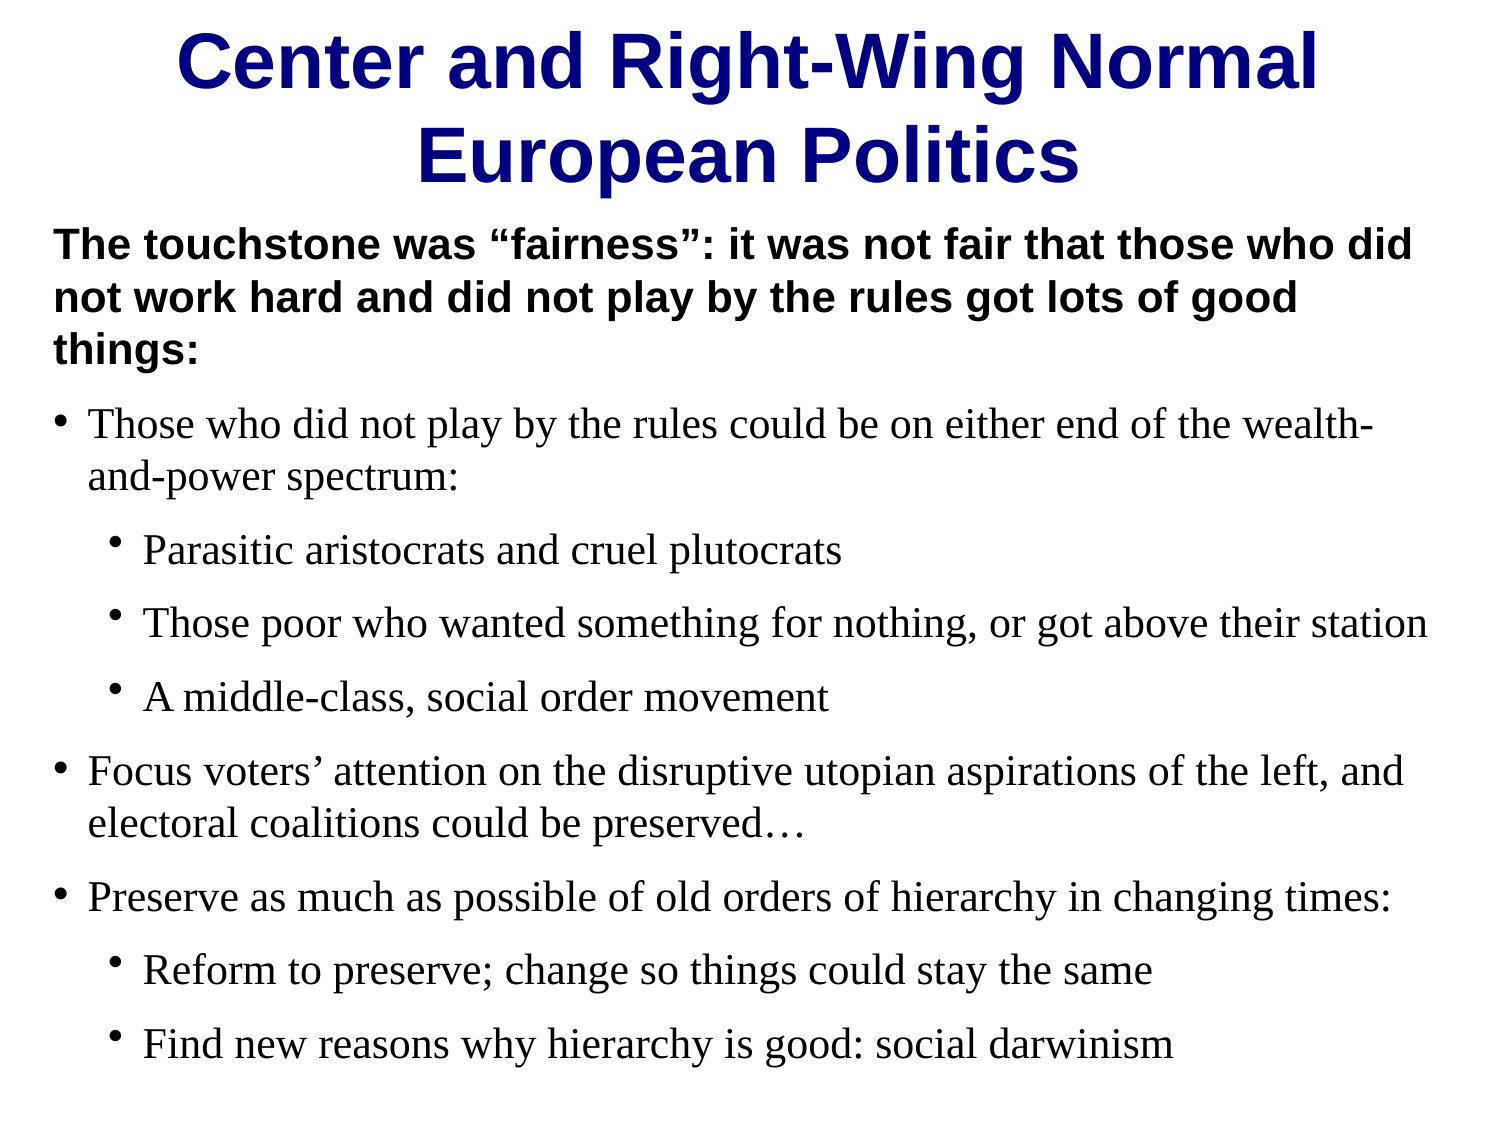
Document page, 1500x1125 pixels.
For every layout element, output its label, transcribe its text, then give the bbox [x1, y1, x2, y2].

list The touchstone was “fairness”: it was not fair that those who did not work hard and did not play by the rules got lots of good things: Those who did not play by the rules could be on either end of the wealth-and-power spectrum: Parasitic aristocrats and cruel plutocrats Those poor who wanted something for nothing, or got above their station A middle-class, social order movement Focus voters’ attention on the disruptive utopian aspirations of the left, and electoral coalitions could be preserved… Preserve as much as possible of old orders of hierarchy in changing times: Reform to preserve; change so things could stay the same Find new reasons why hierarchy is good: social darwinism [44, 207, 1453, 1094]
title Center and Right-Wing Normal European Politics [44, 0, 1453, 207]
